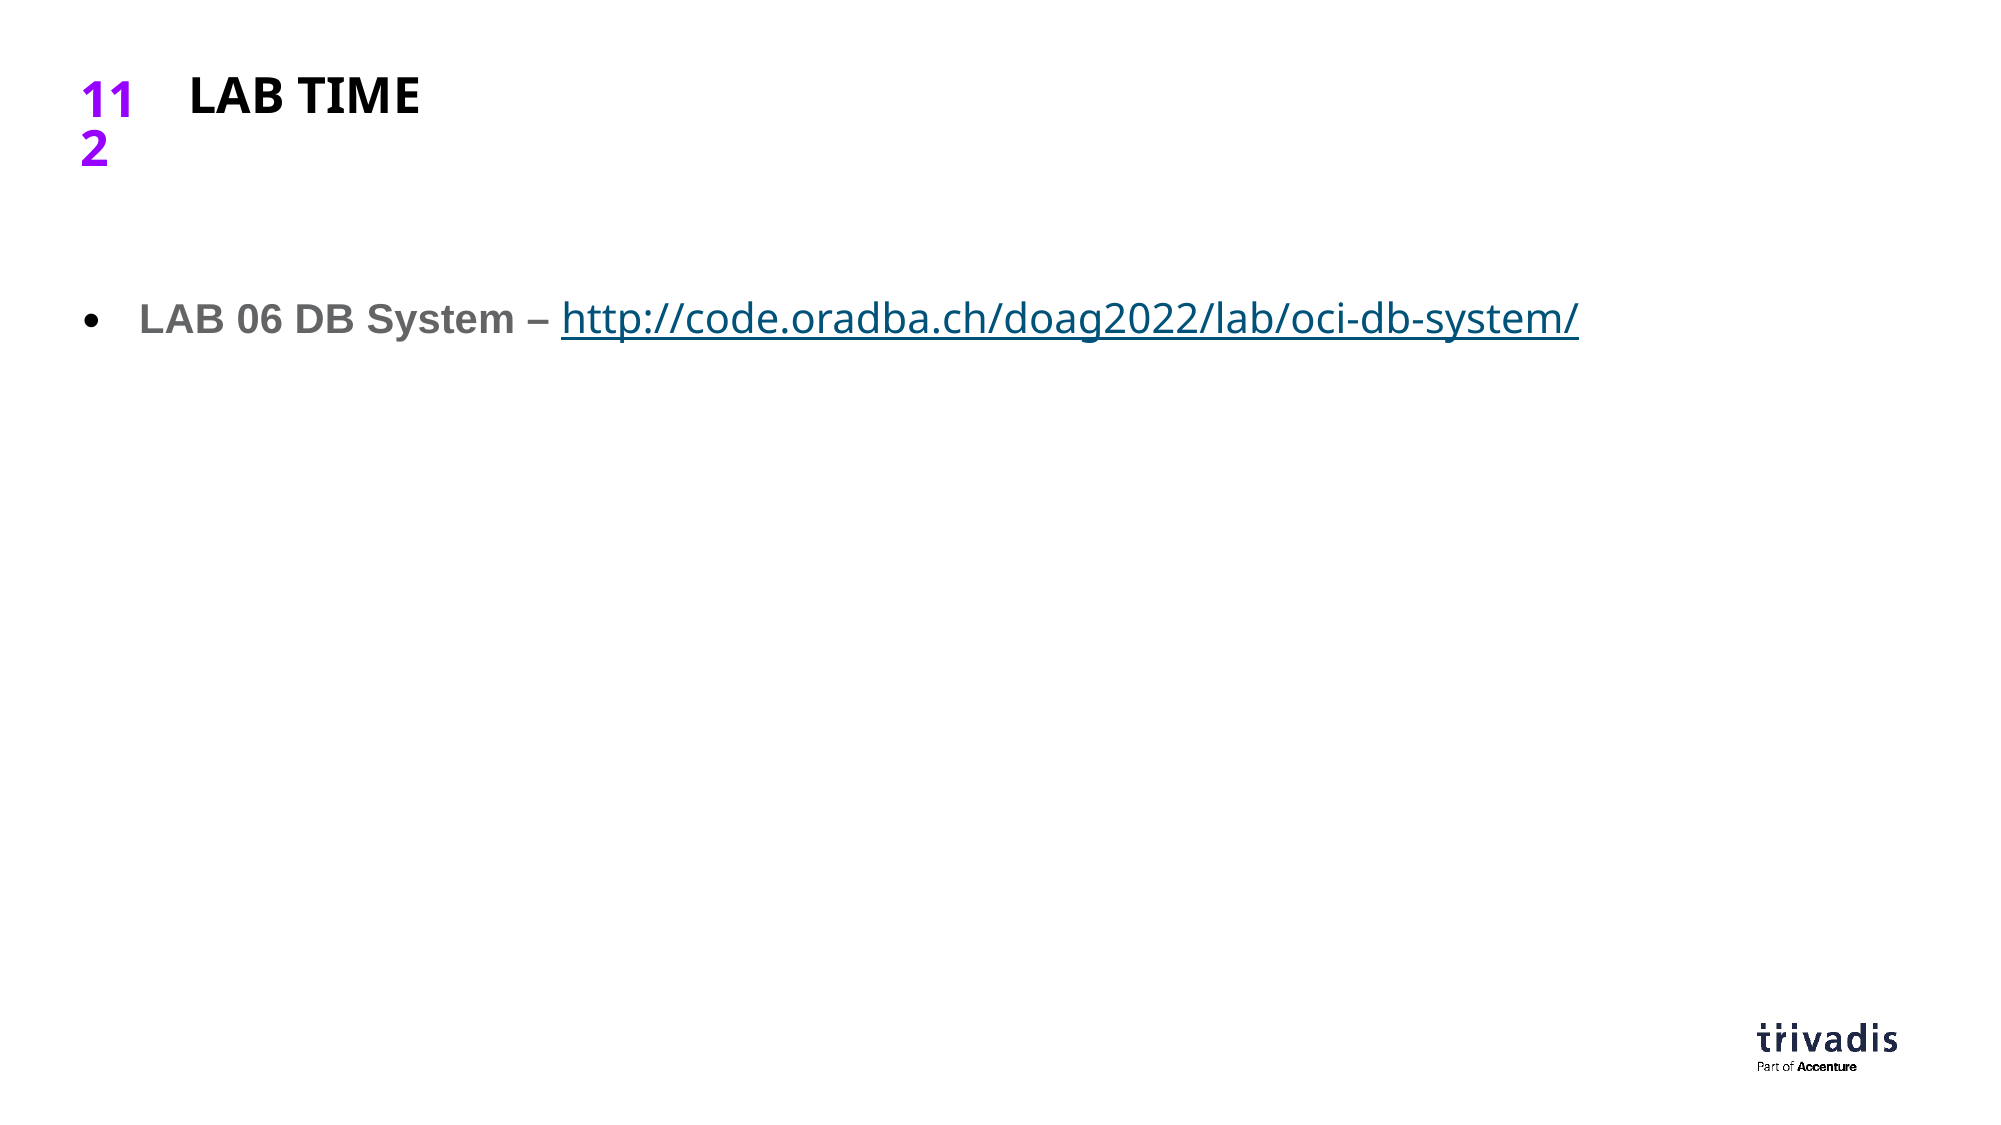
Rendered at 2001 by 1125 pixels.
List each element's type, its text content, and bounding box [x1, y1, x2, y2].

picture [1757, 1062, 1897, 1071]
title Lab time [170, 63, 1933, 136]
list LAB 06 DB System – http://code.oradba.ch/doag2022/lab/oci-db-system/ [65, 284, 1933, 1062]
